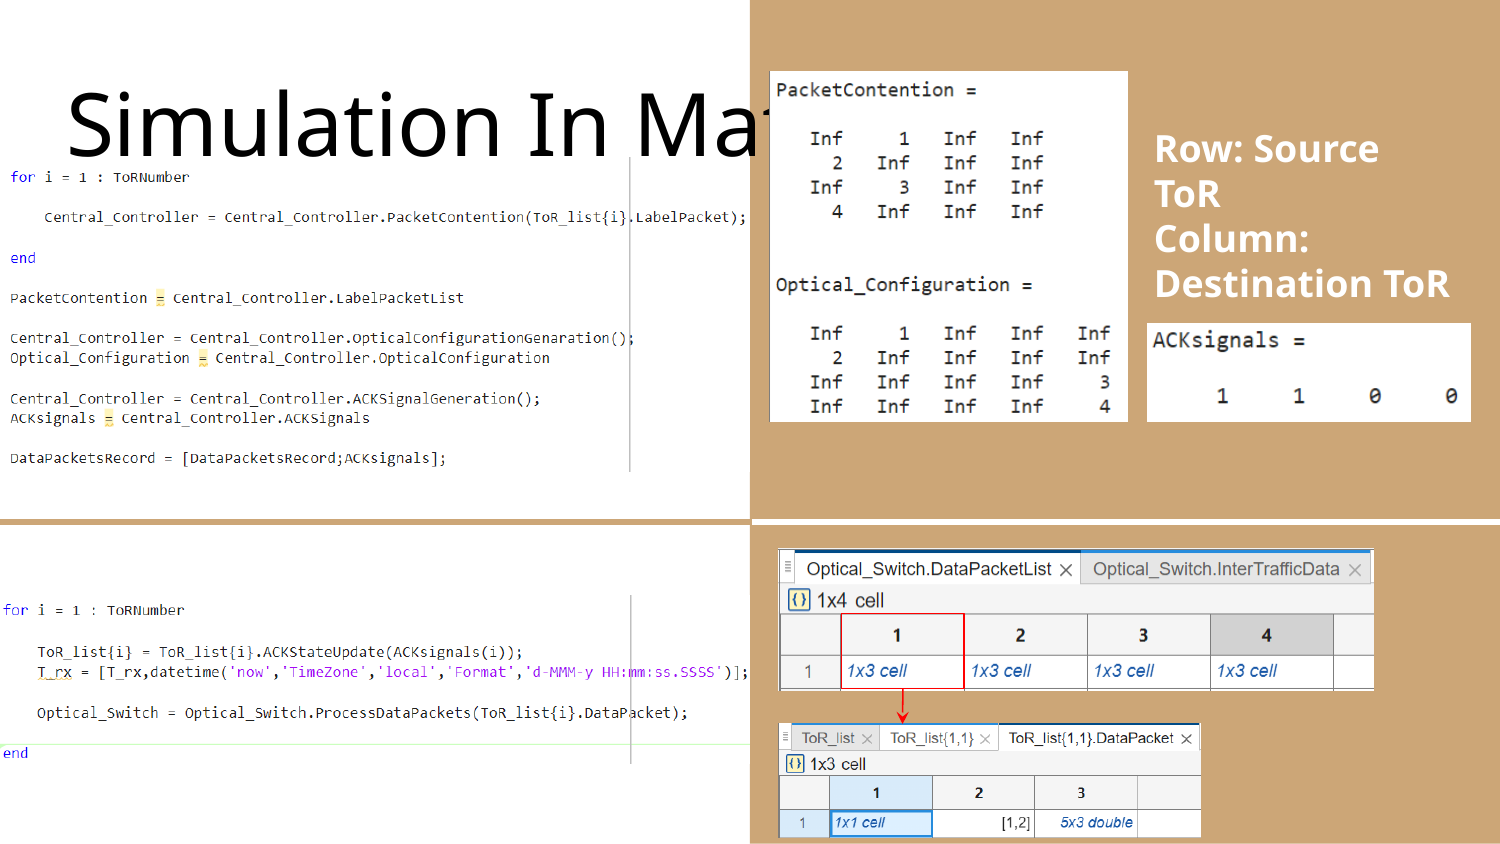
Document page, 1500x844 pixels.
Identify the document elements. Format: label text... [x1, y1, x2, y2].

picture [0, 595, 751, 765]
picture [1147, 323, 1471, 423]
picture [778, 548, 1374, 692]
text_box Row: Source ToR Column: Destination ToR [1138, 109, 1472, 189]
picture [769, 71, 1129, 423]
title Simulation In MatLab [51, 52, 1449, 189]
picture [778, 723, 1201, 839]
picture [0, 156, 751, 472]
